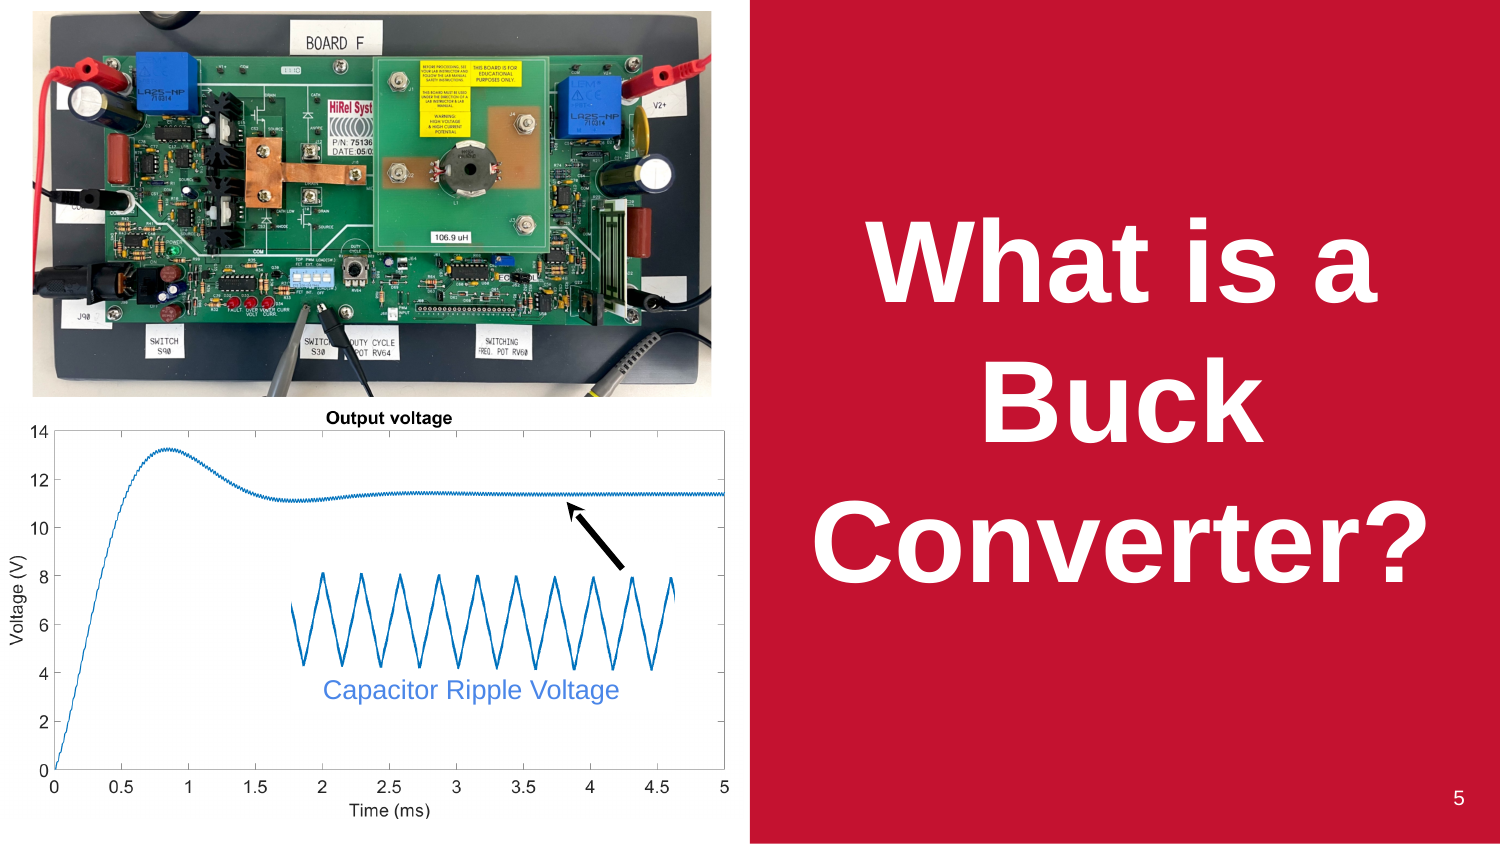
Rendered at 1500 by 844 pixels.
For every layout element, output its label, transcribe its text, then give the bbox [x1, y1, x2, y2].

picture [0, 402, 744, 820]
slide_number ‹#› [1389, 764, 1480, 830]
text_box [566, 501, 623, 570]
picture [32, 11, 712, 397]
title What is a Buck Converter? [793, 154, 1450, 639]
